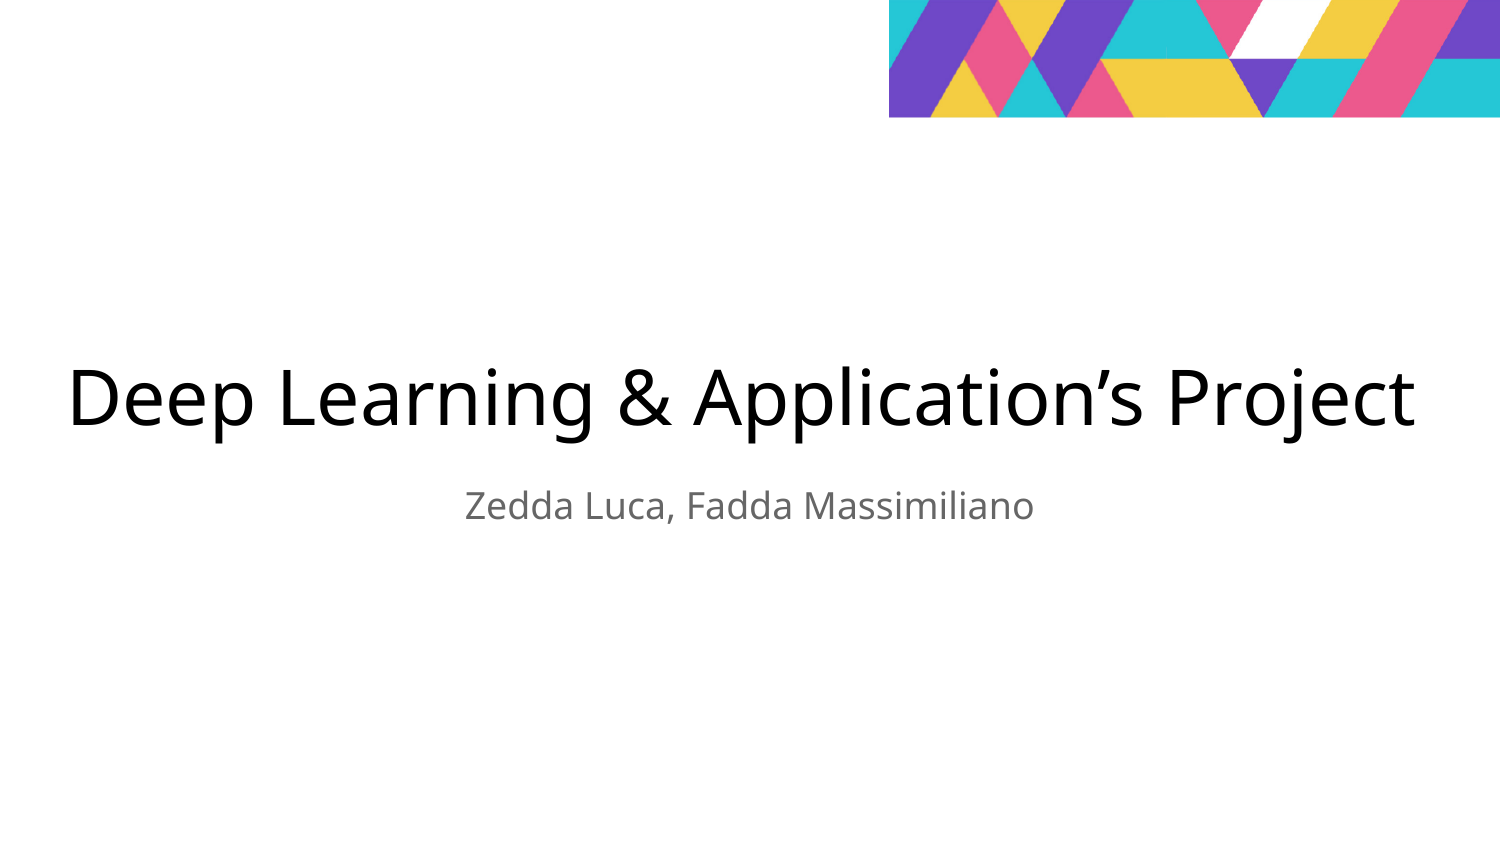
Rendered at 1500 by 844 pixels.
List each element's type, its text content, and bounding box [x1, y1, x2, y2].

title Deep Learning & Application’s Project [51, 122, 1449, 459]
subtitle Zedda Luca, Fadda Massimiliano [51, 464, 1449, 595]
picture [0, 0, 1500, 844]
